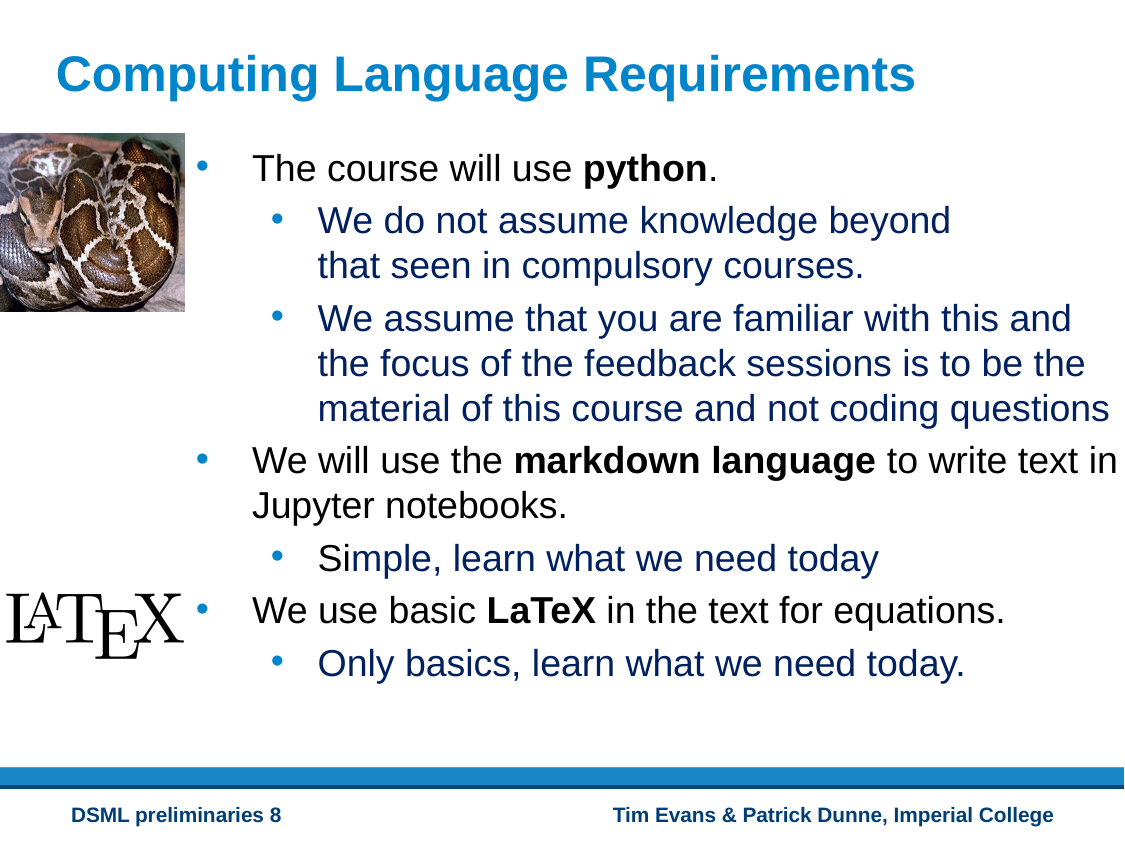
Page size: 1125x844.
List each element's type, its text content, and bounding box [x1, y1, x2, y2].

picture [0, 132, 1124, 844]
title Computing Language Requirements [55, 36, 1069, 99]
list The course will use python. We do not assume knowledge beyond that seen in compulsory courses. We assume that you are familiar with this and the focus of the feedback sessions is to be the material of this course and not coding questions We will use the markdown language to write text in Jupyter notebooks. Simple, learn what we need today We use basic LaTeX in the text for equations. Only basics, learn what we need today. [195, 143, 1125, 718]
